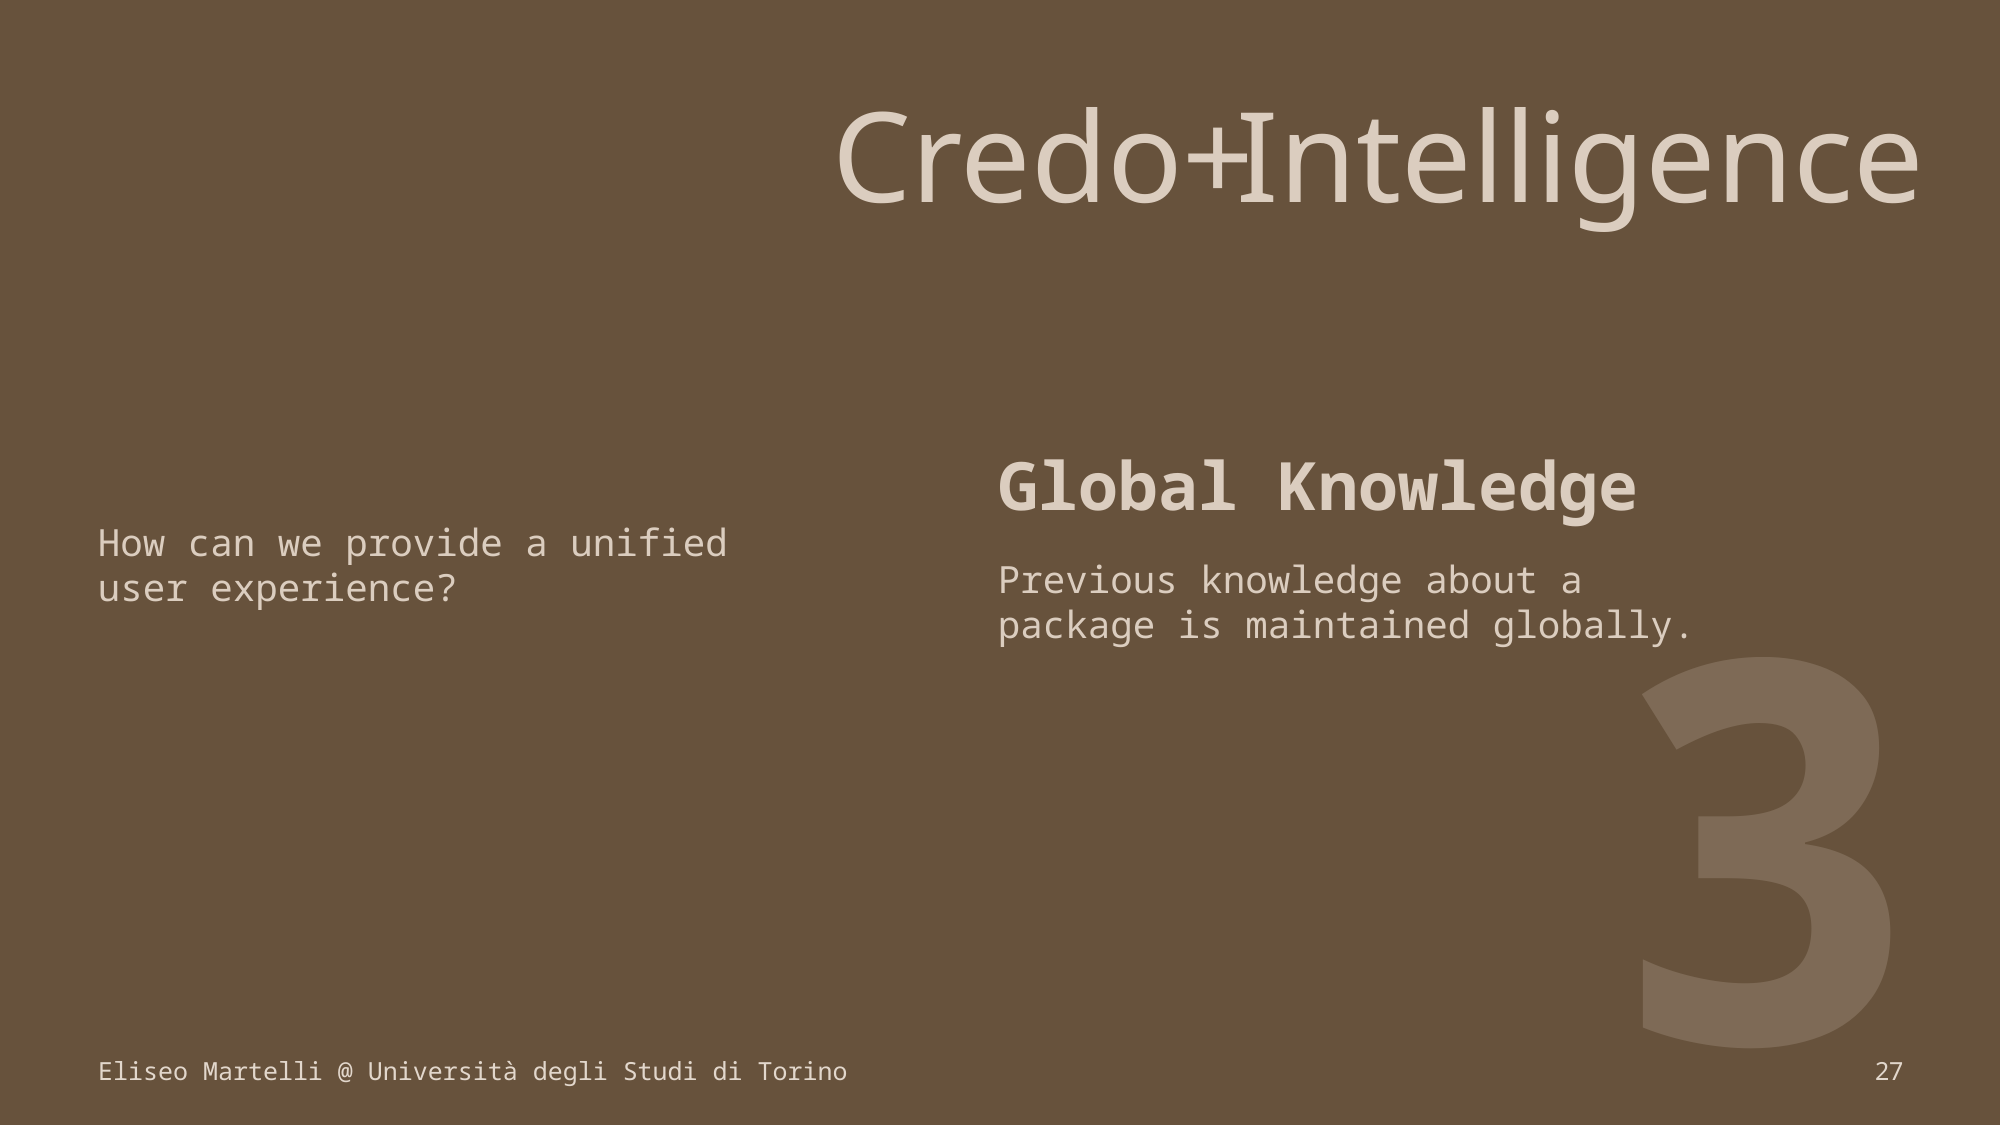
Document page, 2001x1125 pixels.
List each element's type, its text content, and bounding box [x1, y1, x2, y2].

text_box Previous knowledge about a package is maintained globally. [983, 548, 1734, 654]
text_box How can we provide a unified user experience? [83, 511, 834, 616]
text_box Global Knowledge [983, 436, 1734, 532]
text_box 3 [1190, 503, 1941, 1125]
text_box Credo [817, 70, 1167, 235]
text_box Intelligence [1222, 70, 1940, 235]
slide_number 27 [1468, 1042, 1919, 1103]
text_box + [1167, 70, 1222, 235]
footer Eliseo Martelli @ Università degli Studi di Torino [83, 1042, 1340, 1103]
